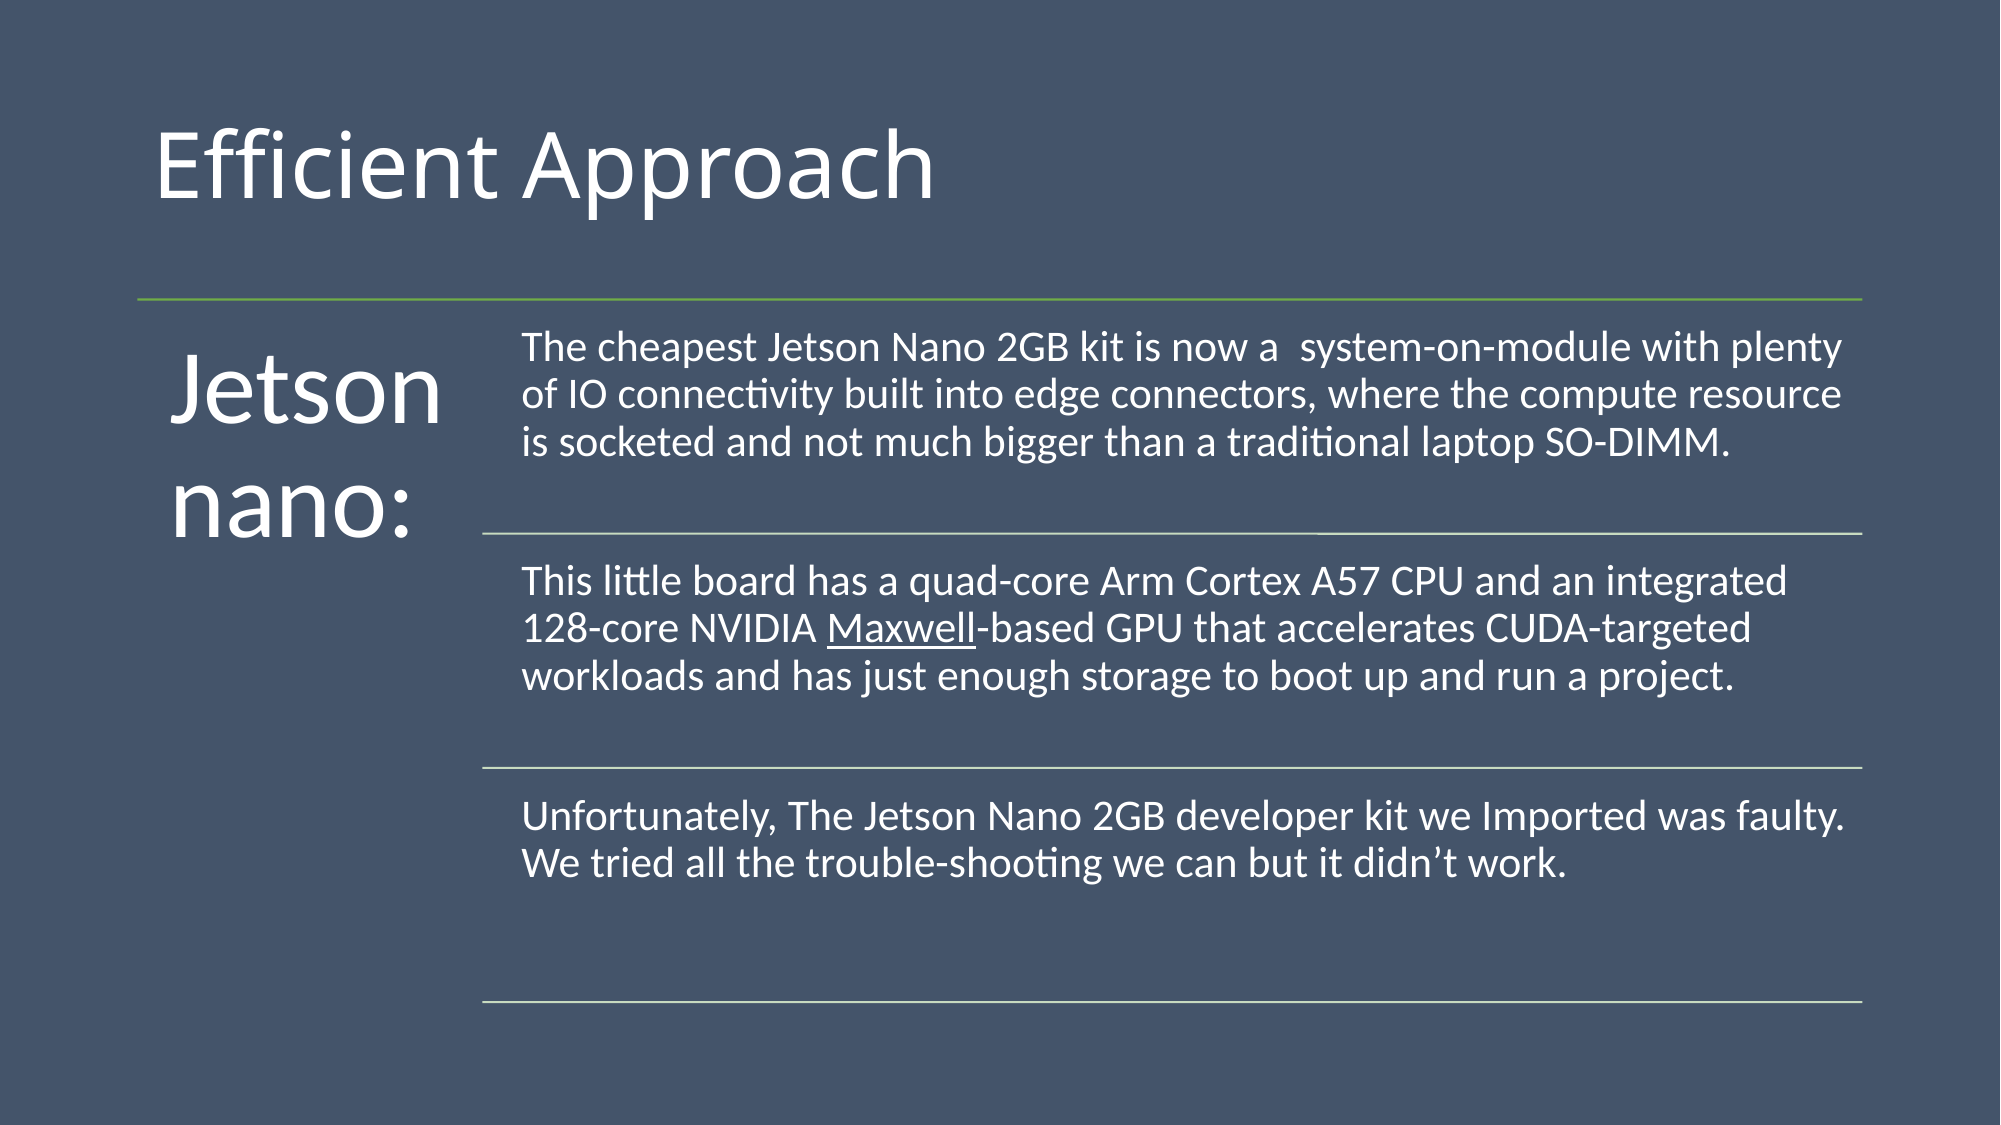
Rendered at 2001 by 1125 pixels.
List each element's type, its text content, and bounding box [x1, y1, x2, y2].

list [137, 299, 1863, 1014]
title Efficient Approach [137, 59, 1863, 278]
